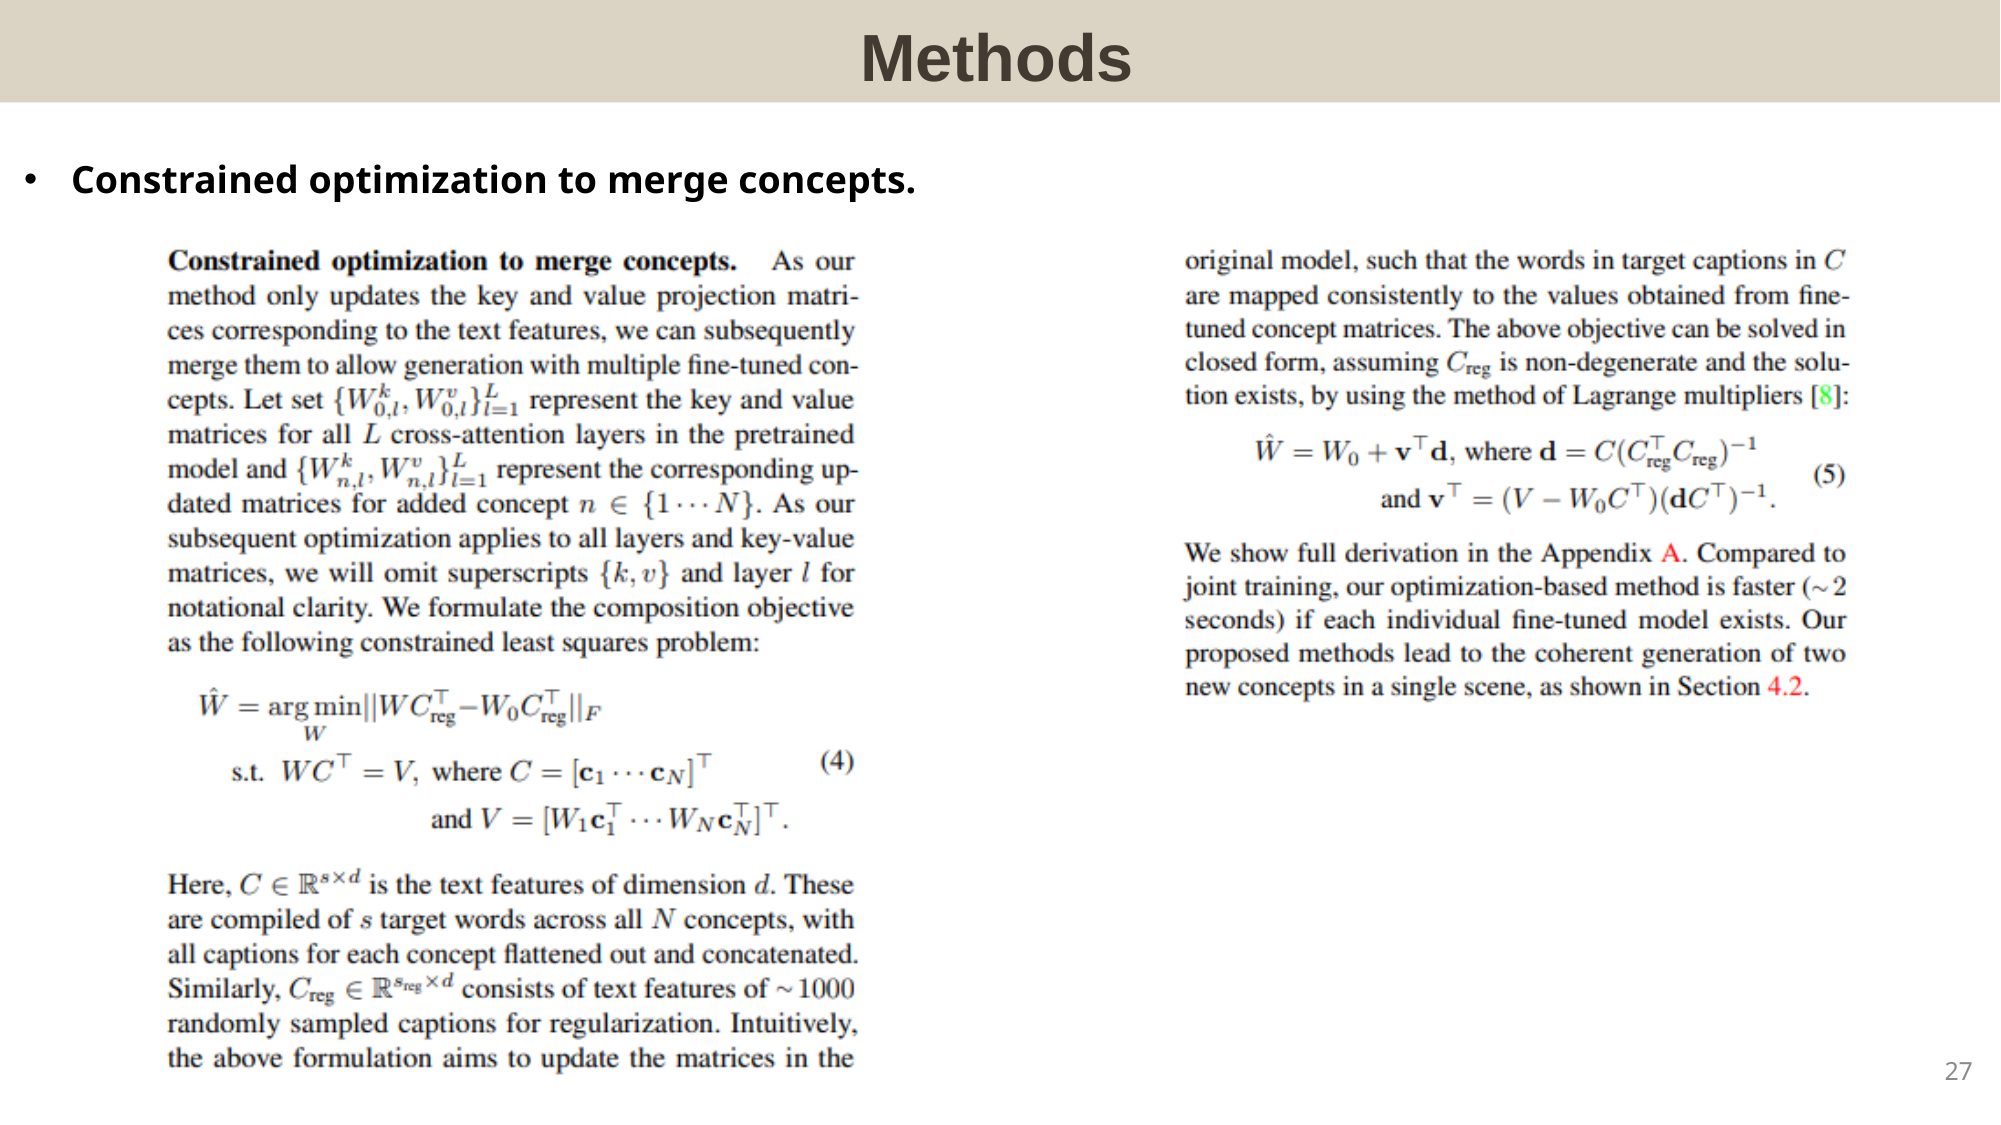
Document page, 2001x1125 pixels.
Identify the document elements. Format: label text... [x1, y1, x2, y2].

text_box Constrained optimization to merge concepts. [9, 148, 938, 209]
slide_number 27 [1538, 1042, 1989, 1103]
picture [157, 243, 867, 1082]
text_box Methods [0, 0, 2000, 103]
picture [1181, 243, 1853, 706]
